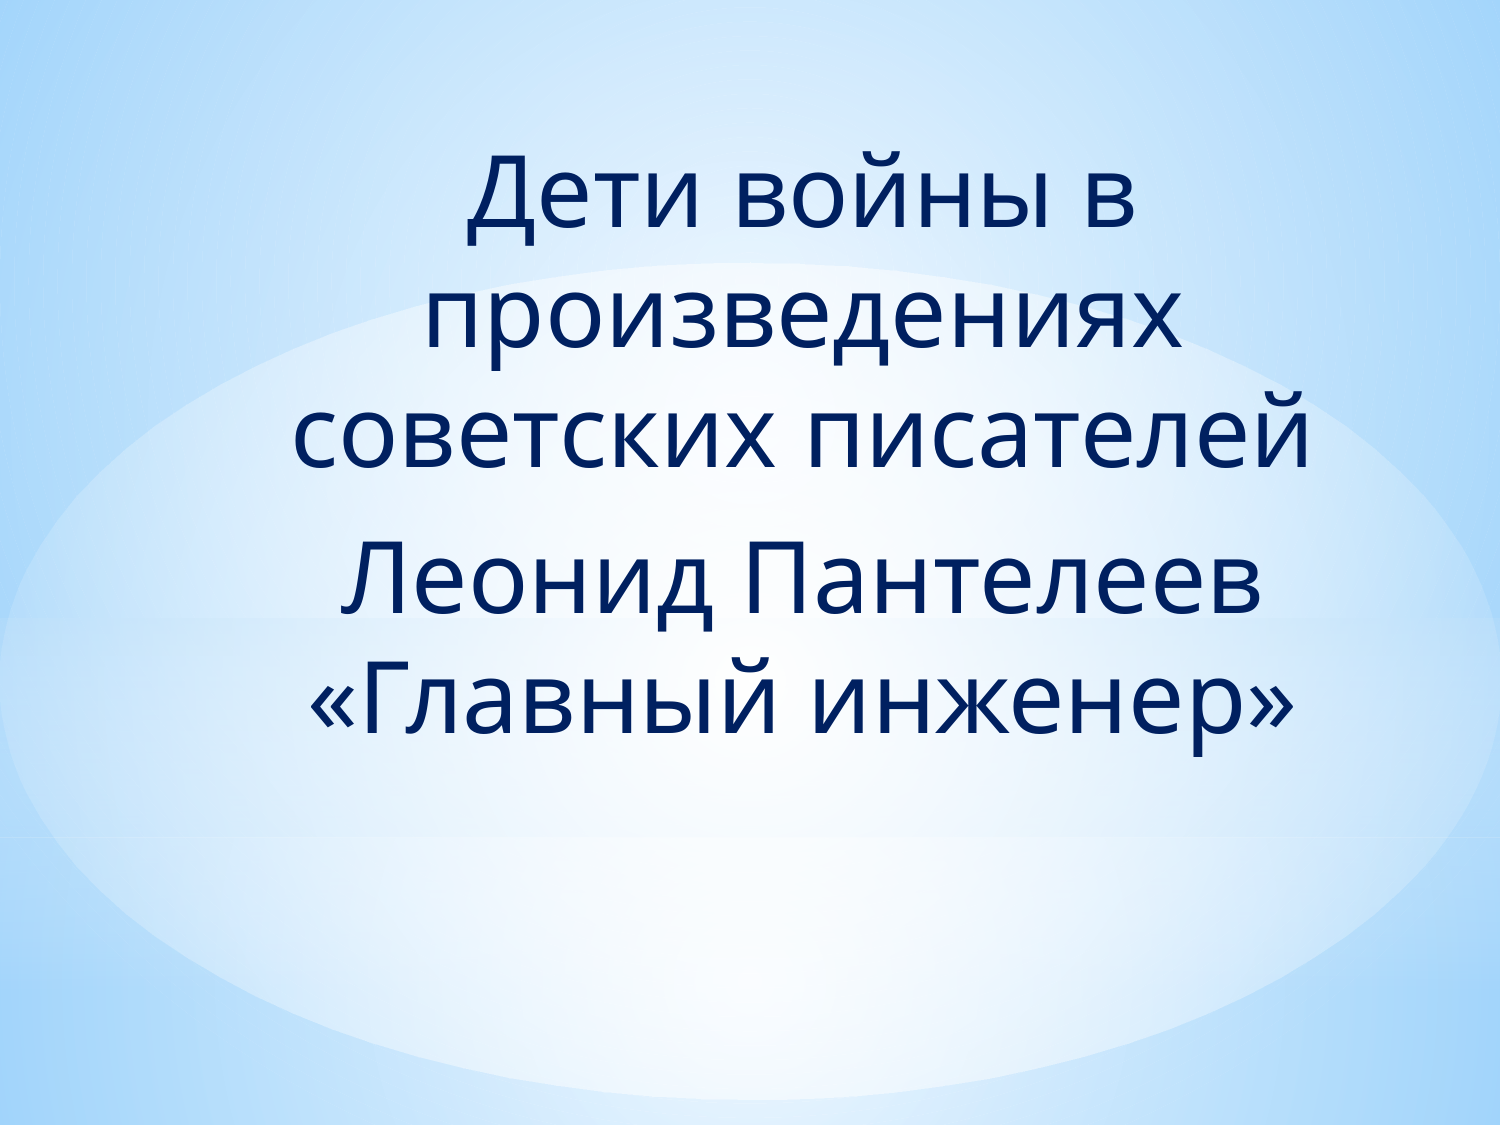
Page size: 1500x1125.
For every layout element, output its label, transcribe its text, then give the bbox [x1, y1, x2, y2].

list Дети войны в произведениях советских писателей Леонид Пантелеев «Главный инженер» [187, 119, 1412, 1024]
